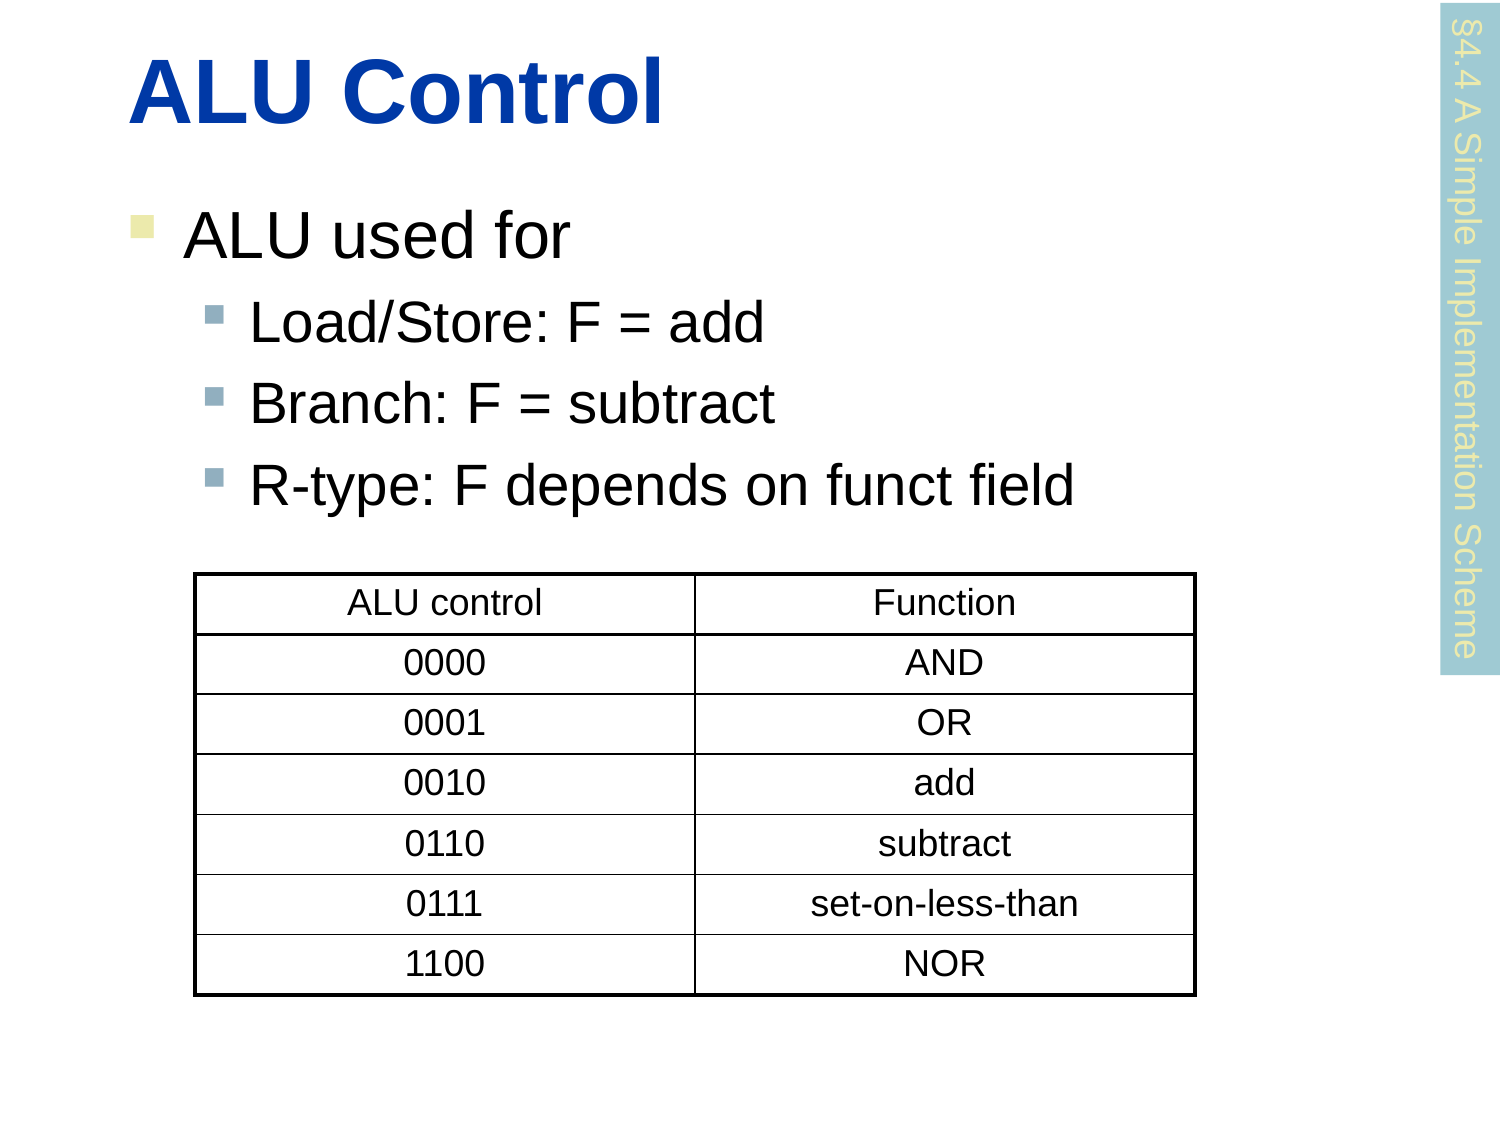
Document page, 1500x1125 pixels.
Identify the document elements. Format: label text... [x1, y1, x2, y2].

table_cell 0110 [197, 815, 694, 874]
text_box §4.4 A Simple Implementation Scheme [1440, 2, 1500, 676]
title ALU Control [112, 23, 1440, 149]
table_cell subtract [696, 815, 1193, 874]
table_cell AND [696, 636, 1193, 693]
table_cell 0000 [197, 636, 694, 693]
table_header ALU control [197, 576, 694, 633]
table_cell add [696, 755, 1193, 814]
table_cell 0001 [197, 695, 694, 753]
table_cell 1100 [197, 935, 694, 993]
table_cell 0111 [197, 875, 694, 934]
table_cell NOR [696, 935, 1193, 993]
table_cell set-on-less-than [696, 875, 1193, 934]
table_cell OR [696, 695, 1193, 753]
table_cell 0010 [197, 755, 694, 814]
list ALU used for Load/Store: F = add Branch: F = subtract R-type: F depends on funct field [112, 184, 1440, 576]
table_header Function [696, 576, 1193, 633]
